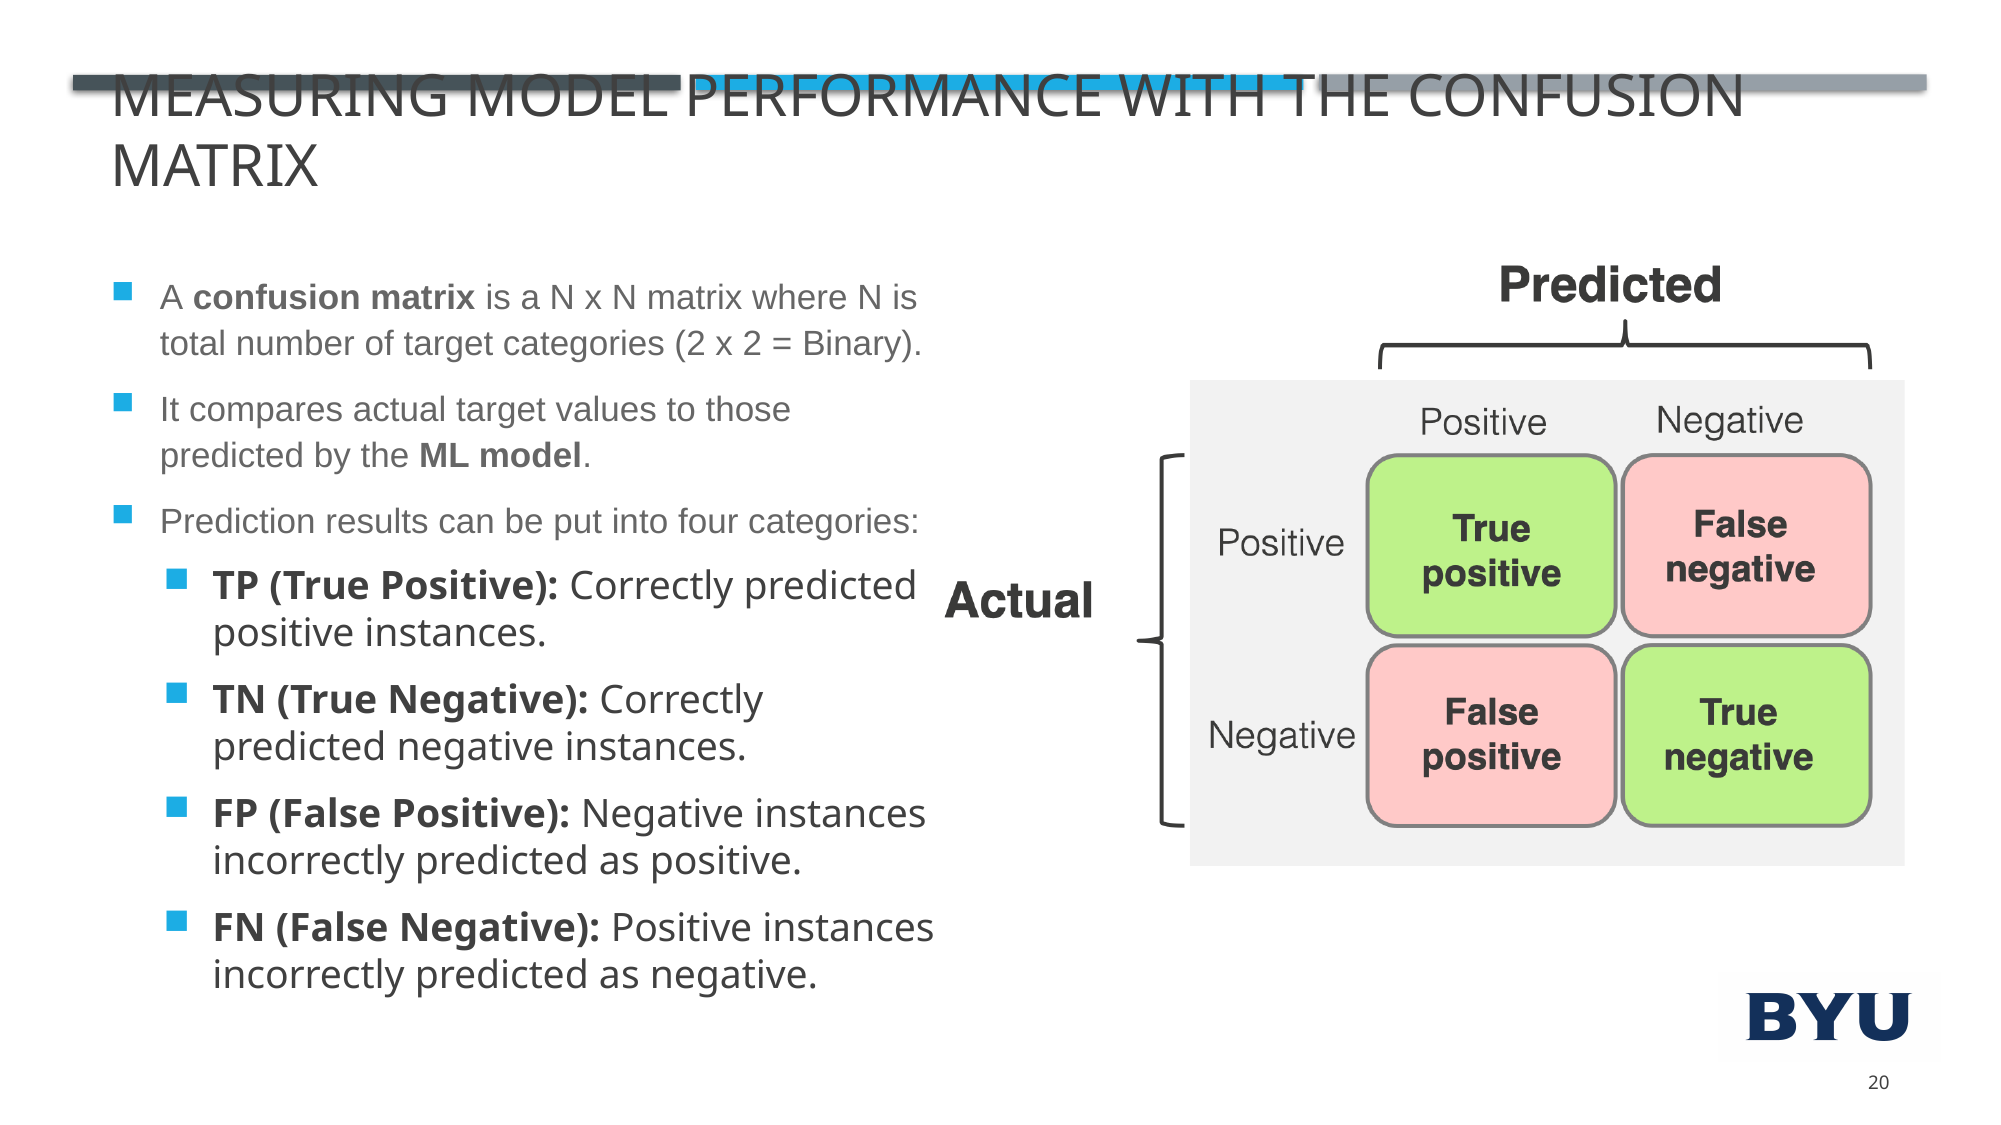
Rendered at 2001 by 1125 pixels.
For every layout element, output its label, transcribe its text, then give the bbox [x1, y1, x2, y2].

list A confusion matrix is a N x N matrix where N is total number of target categories (2 x 2 = Binary). It compares actual target values to those predicted by the ML model. Prediction results can be put into four categories: TP (True Positive): Correctly predicted positive instances. TN (True Negative): Correctly predicted negative instances. FP (False Positive): Negative instances incorrectly predicted as positive. FN (False Negative): Positive instances incorrectly predicted as negative. [95, 238, 958, 1029]
picture [935, 259, 1906, 866]
title Measuring Model Performance with the Confusion Matrix [95, 115, 1905, 206]
slide_number 20 [1732, 1053, 1905, 1114]
picture [1718, 972, 1941, 1062]
